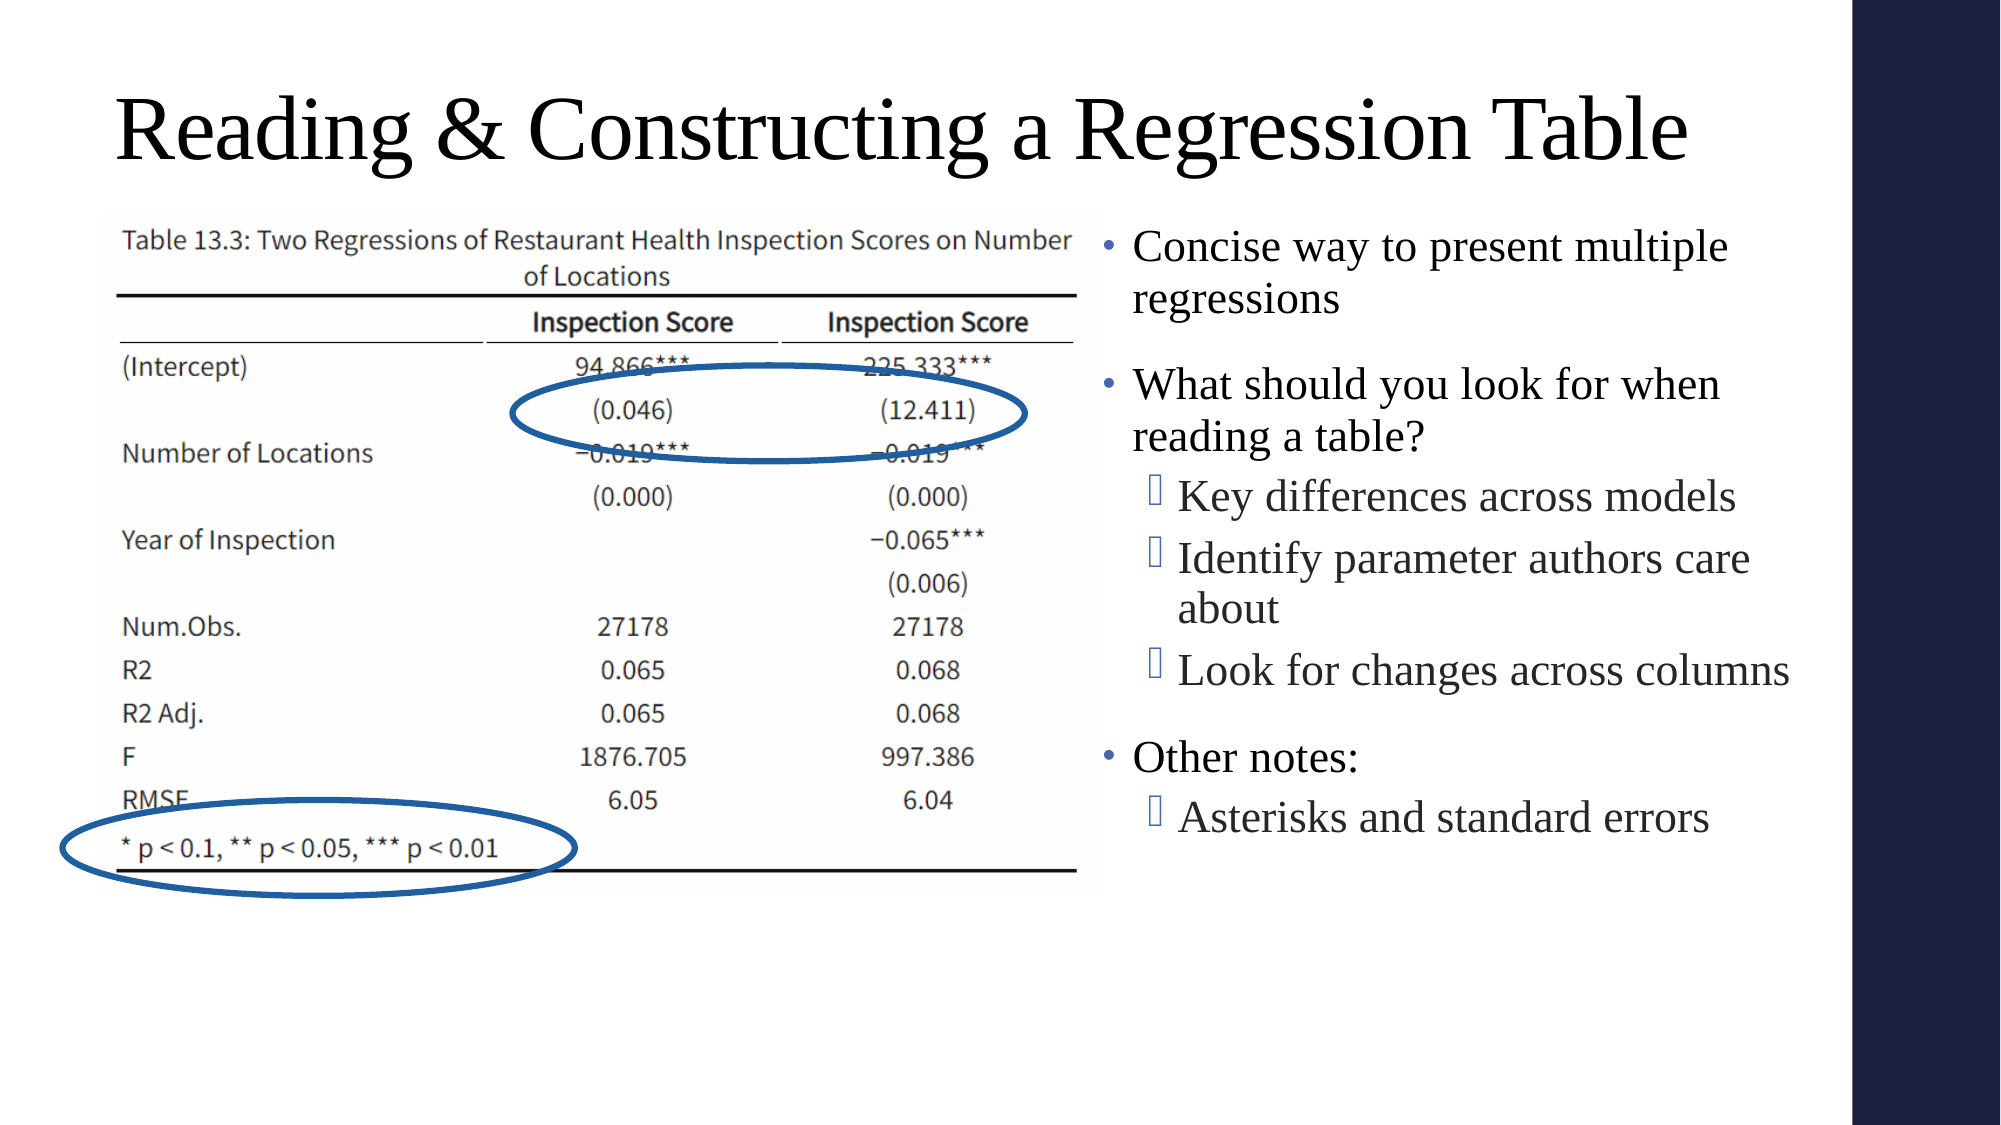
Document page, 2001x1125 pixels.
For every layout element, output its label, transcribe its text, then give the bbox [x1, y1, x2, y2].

list Concise way to present multiple regressions What should you look for when reading a table? Key differences across models Identify parameter authors care about Look for changes across columns Other notes: Asterisks and standard errors [1087, 212, 1850, 1068]
picture [99, 212, 1106, 897]
text_box [61, 824, 92, 872]
title Reading & Constructing a Regression Table [99, 60, 1797, 188]
